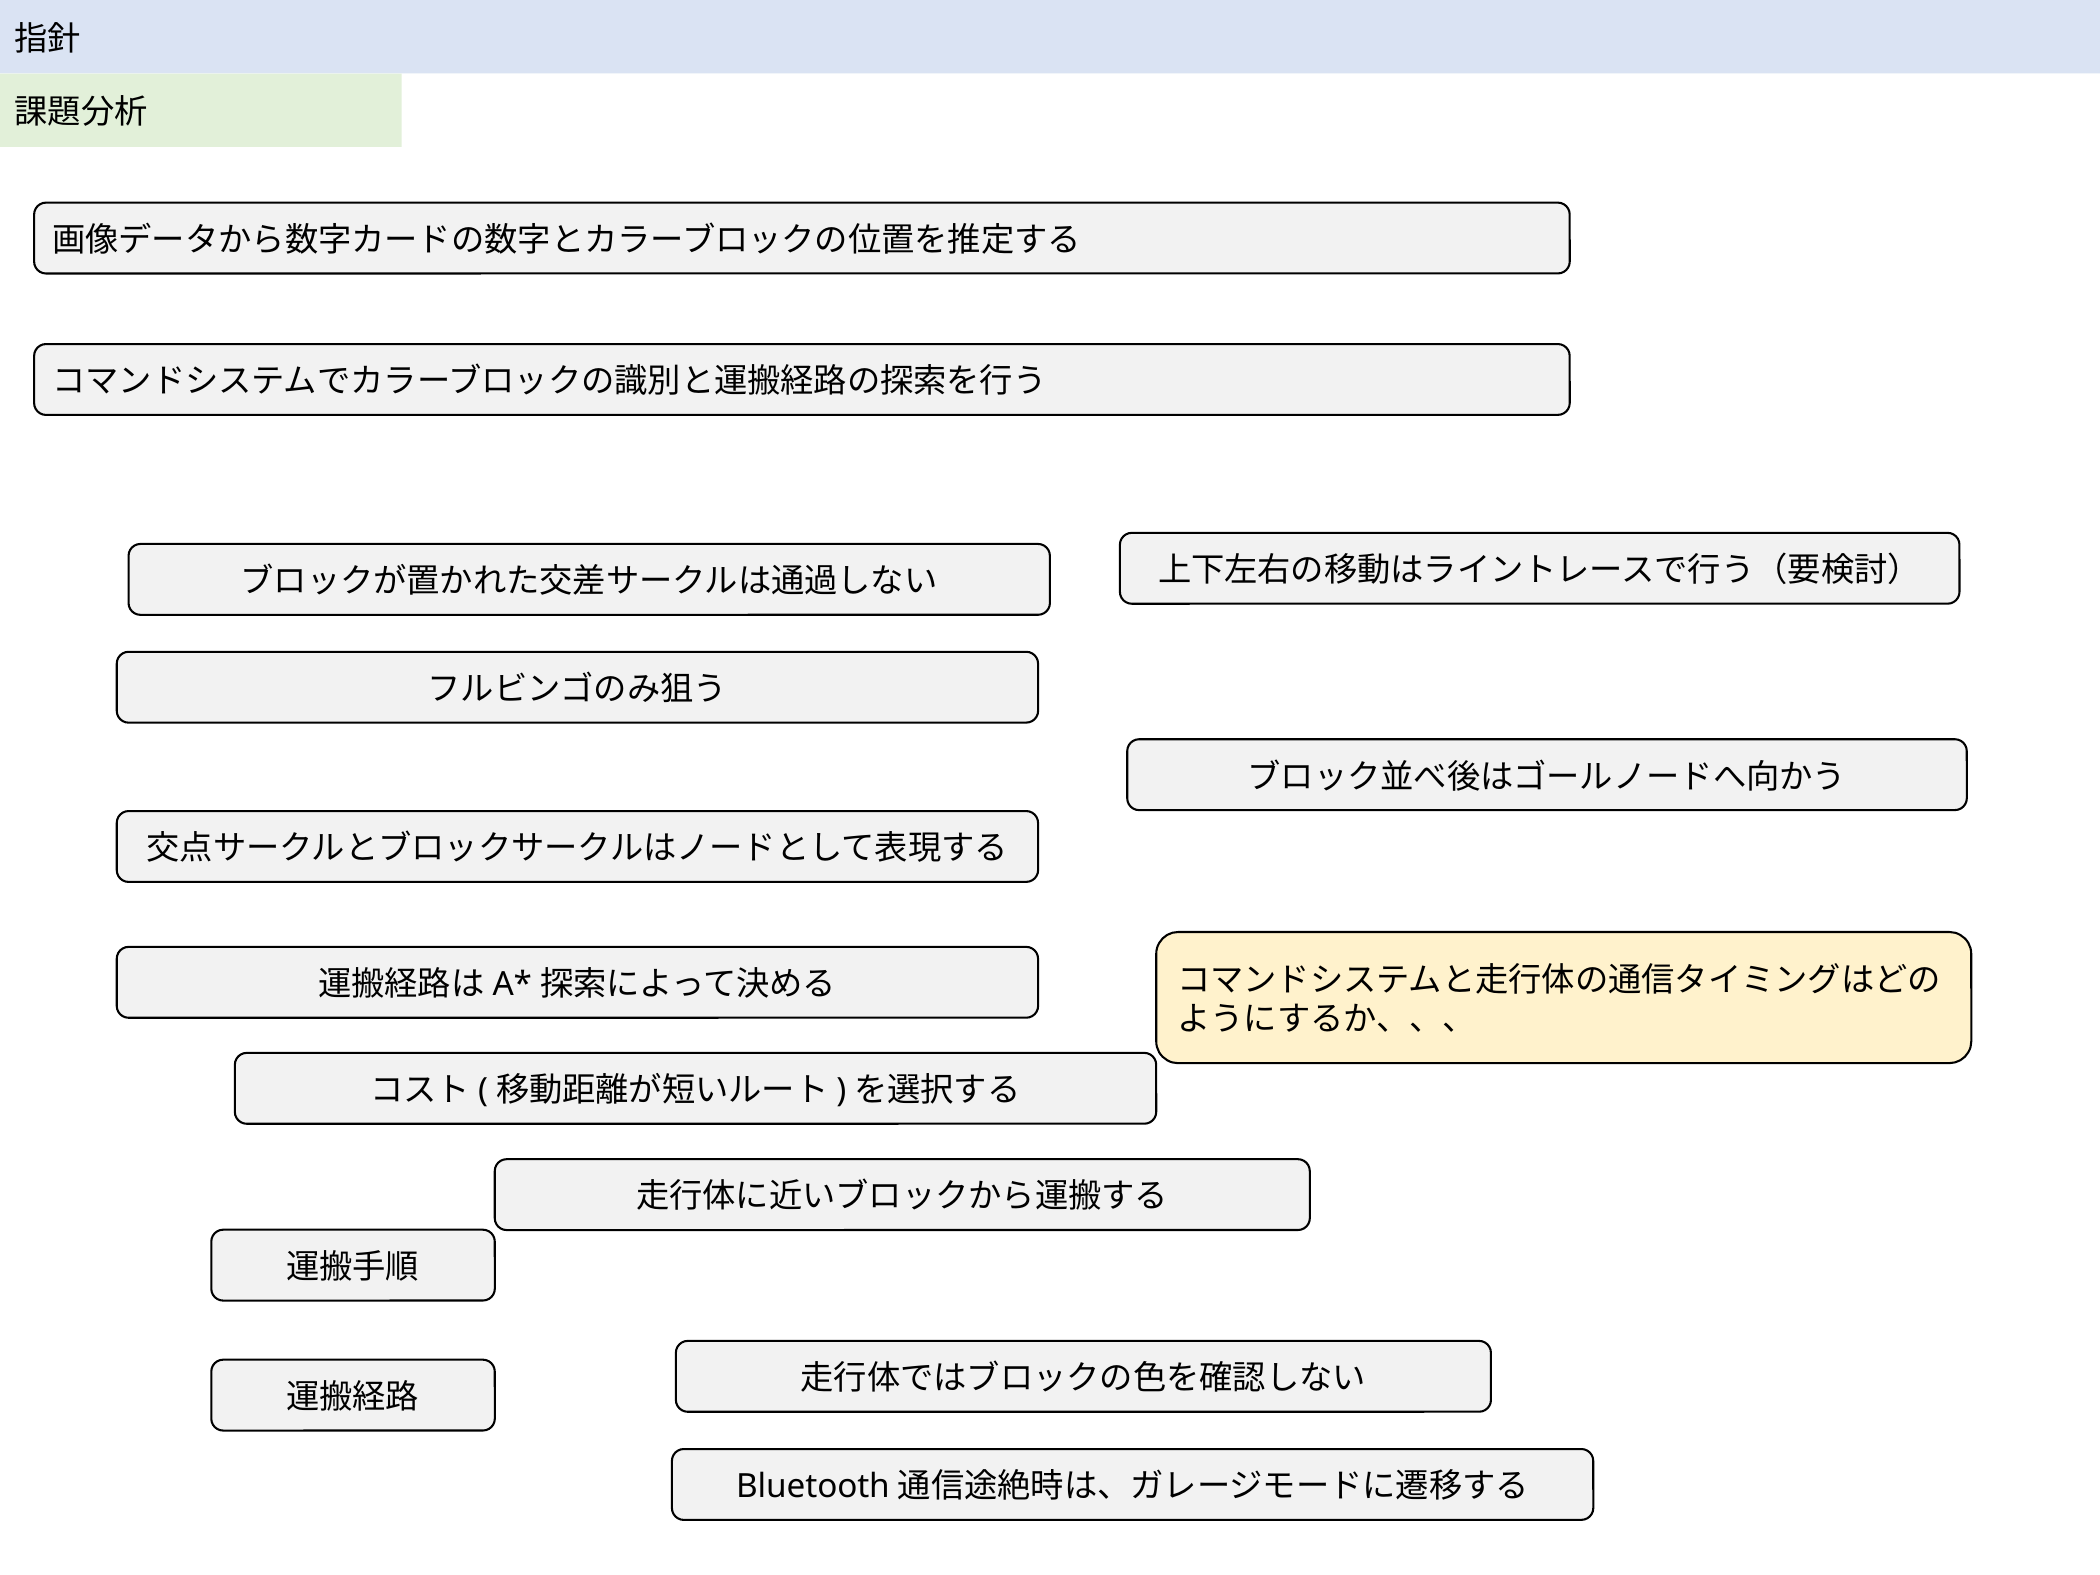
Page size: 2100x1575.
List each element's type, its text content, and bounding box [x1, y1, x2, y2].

text_box ブロックが置かれた交差サークルは通過しない [127, 542, 1051, 616]
text_box コスト(移動距離が短いルート)を選択する [233, 1051, 1158, 1125]
text_box コマンドシステムでカラーブロックの識別と運搬経路の探索を行う [33, 343, 1571, 416]
text_box 運搬経路はA*探索によって決める [115, 945, 1040, 1019]
text_box 交点サークルとブロックサークルはノードとして表現する [115, 810, 1040, 883]
text_box 走行体ではブロックの色を確認しない [674, 1339, 1492, 1413]
text_box 運搬手順 [210, 1228, 496, 1302]
text_box 運搬経路 [210, 1358, 496, 1432]
text_box フルビンゴのみ狙う [115, 650, 1040, 724]
text_box 課題分析 [0, 72, 403, 148]
text_box コマンドシステムと走行体の通信タイミングはどのようにするか、、、 [1155, 930, 1973, 1065]
text_box 上下左右の移動はライントレースで行う（要検討） [1118, 531, 1961, 605]
text_box Bluetooth通信途絶時は、ガレージモードに遷移する [670, 1448, 1595, 1521]
text_box 指針 [0, 0, 2100, 74]
text_box 画像データから数字カードの数字とカラーブロックの位置を推定する [33, 201, 1571, 275]
text_box 走行体に近いブロックから運搬する [493, 1158, 1311, 1232]
text_box ブロック並べ後はゴールノードへ向かう [1126, 738, 1968, 812]
